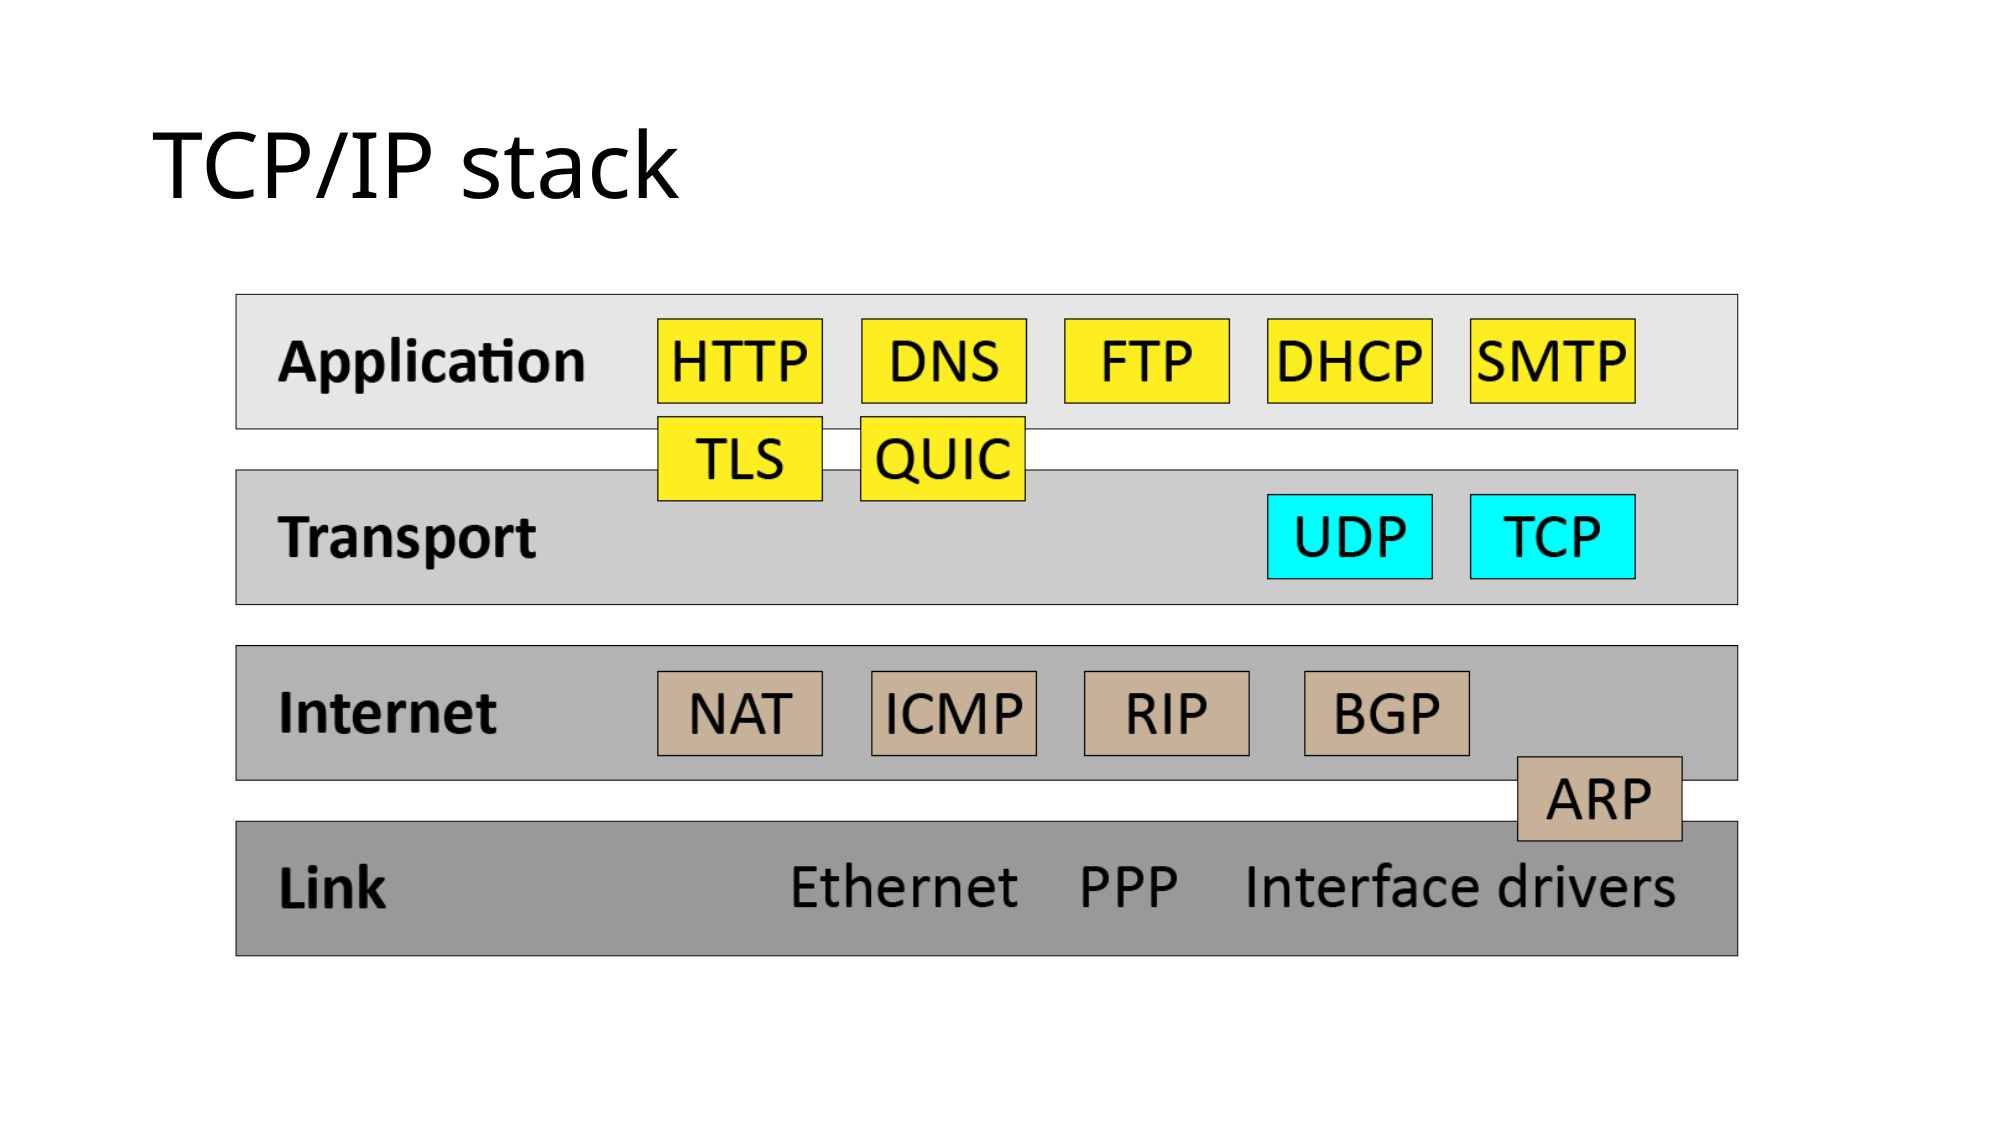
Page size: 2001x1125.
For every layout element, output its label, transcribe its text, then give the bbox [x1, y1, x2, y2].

title TCP/IP stack [137, 59, 1863, 278]
picture [155, 222, 1845, 1021]
